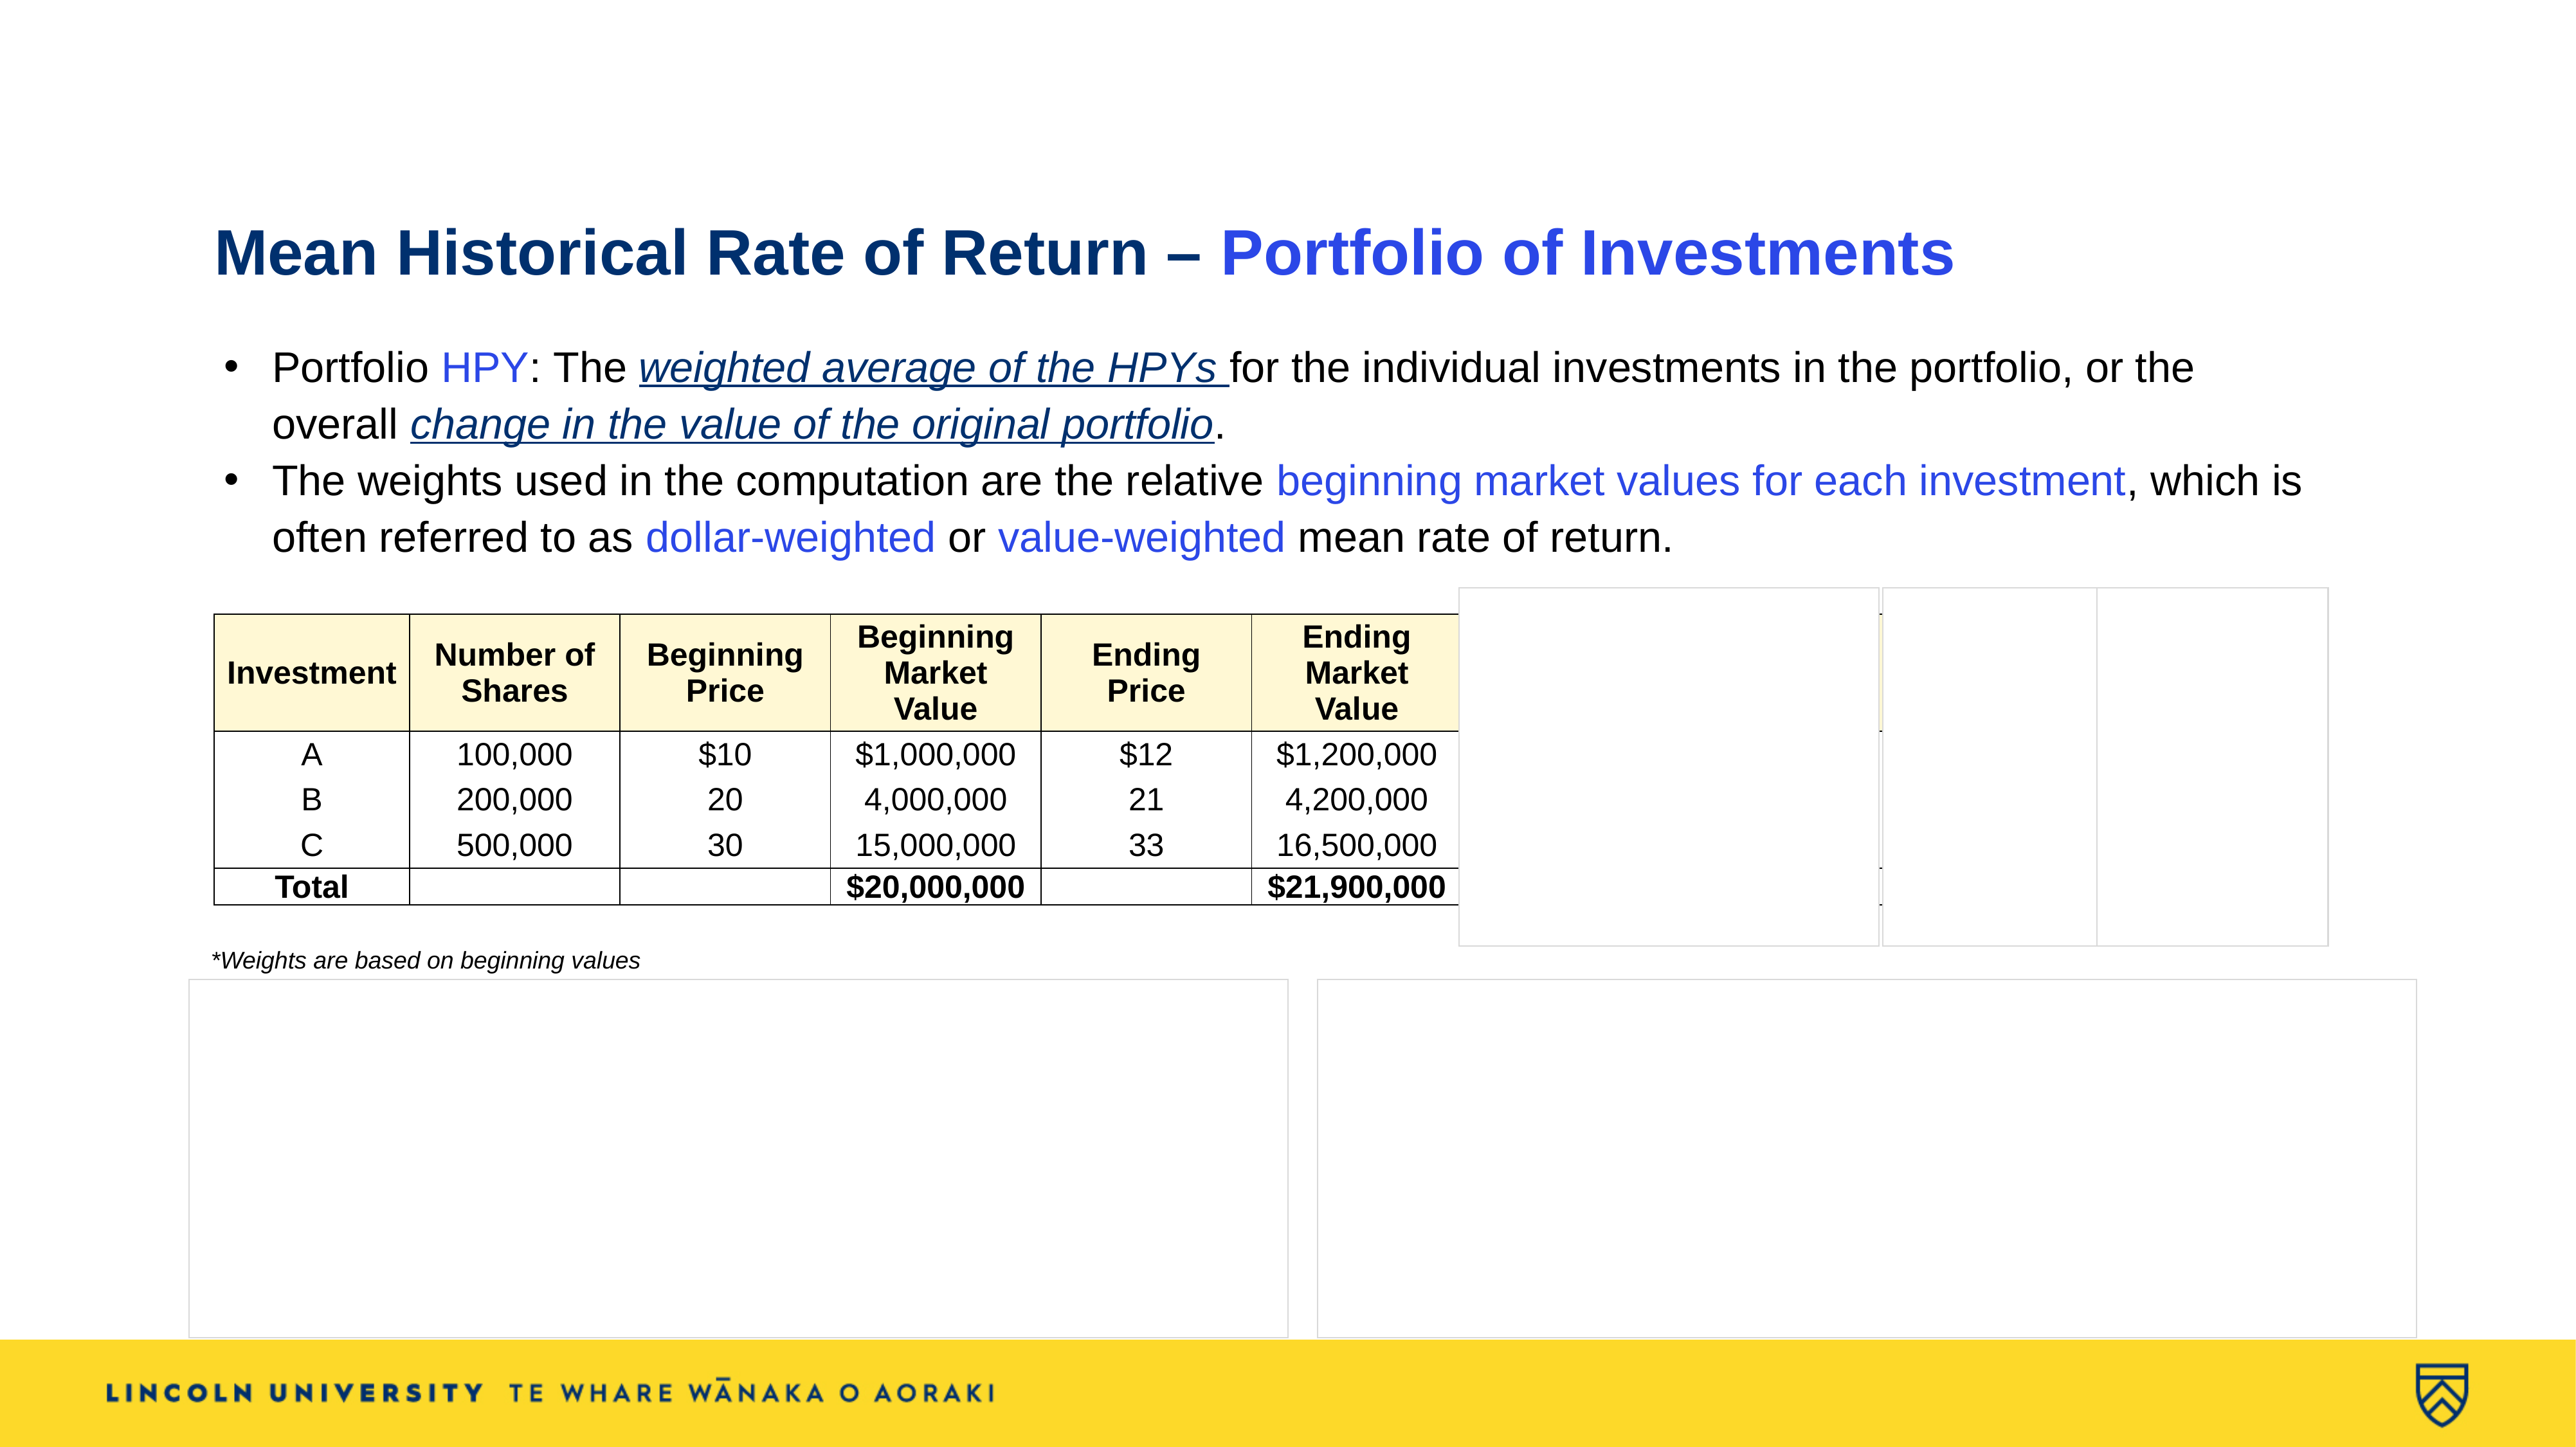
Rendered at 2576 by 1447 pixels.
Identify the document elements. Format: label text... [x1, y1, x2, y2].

table_cell [621, 869, 830, 904]
table_cell $1,200,000 [1252, 732, 1458, 777]
table_cell A [215, 732, 409, 777]
picture [0, 1340, 2576, 1447]
table_cell 4,000,000 [831, 777, 1040, 823]
table_cell 100,000 [410, 732, 619, 777]
table_cell [1880, 869, 1882, 904]
table_cell 15,000,000 [831, 823, 1040, 868]
table_cell $12 [1042, 732, 1251, 777]
text_box [1458, 587, 1880, 947]
text_box *Weights are based on beginning values [201, 913, 2302, 979]
text_box [1882, 587, 2096, 947]
table_header Ending Market Value [1252, 615, 1458, 731]
table_cell $1,000,000 [831, 732, 1040, 777]
title Mean Historical Rate of Return – Portfolio of Investments [214, 214, 2289, 296]
table_cell 500,000 [410, 823, 619, 868]
table_header HPY [1880, 615, 1882, 731]
table_header Number of Shares [410, 615, 619, 731]
table_header Beginning Price [621, 615, 830, 731]
table_cell 30 [621, 823, 830, 868]
table_cell $21,900,000 [1252, 869, 1458, 904]
table_cell Total [215, 869, 409, 904]
table_cell 21 [1042, 777, 1251, 823]
table_cell 20 [621, 777, 830, 823]
table_cell C [215, 823, 409, 868]
list Portfolio HPY: The weighted average of the HPYs for the individual investments in the portfolio, or the overall change in the value of the original portfolio. The weights used in the computation are the relative beginning market values for each investment, which is often referred to as dollar-weighted or value-weighted mean rate of return. [214, 329, 2316, 588]
table_cell $10 [621, 732, 830, 777]
table_cell [1042, 869, 1251, 904]
table_header Beginning Market Value [831, 615, 1040, 731]
table_cell B [215, 777, 409, 823]
table_header Investment [215, 615, 409, 731]
table_cell 20% [1880, 732, 1882, 777]
table_cell [410, 869, 619, 904]
table_cell 10 [1880, 823, 1882, 868]
table_cell 4,200,000 [1252, 777, 1458, 823]
table_cell 200,000 [410, 777, 619, 823]
text_box [188, 979, 1289, 1338]
table_header Ending Price [1042, 615, 1251, 731]
text_box [2096, 587, 2329, 947]
text_box [1317, 979, 2417, 1338]
table_cell 33 [1042, 823, 1251, 868]
table_cell $20,000,000 [831, 869, 1040, 904]
table_cell 5 [1880, 777, 1882, 823]
table_cell 16,500,000 [1252, 823, 1458, 868]
